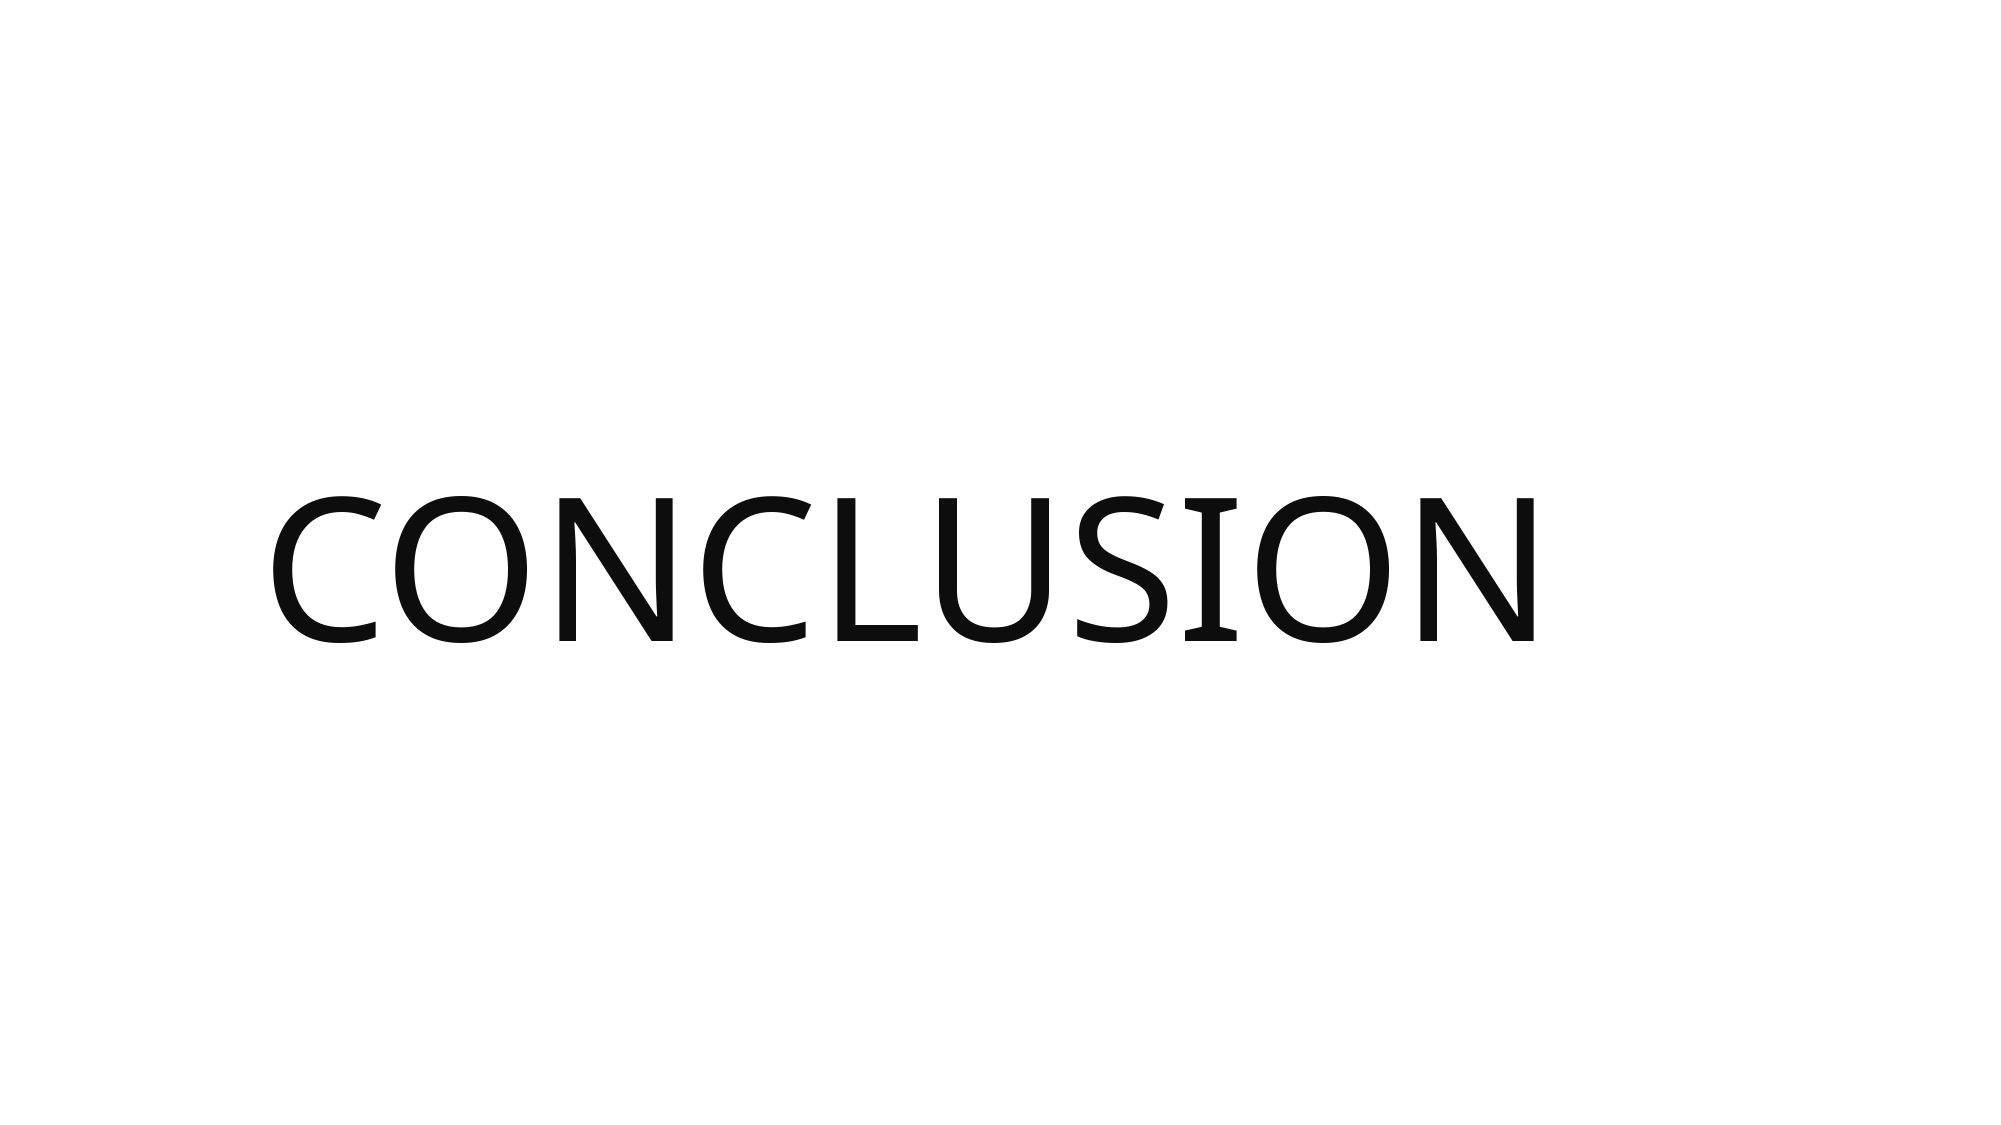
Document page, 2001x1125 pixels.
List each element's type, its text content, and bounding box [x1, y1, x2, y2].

text_box CONCLUSION [246, 433, 1754, 689]
